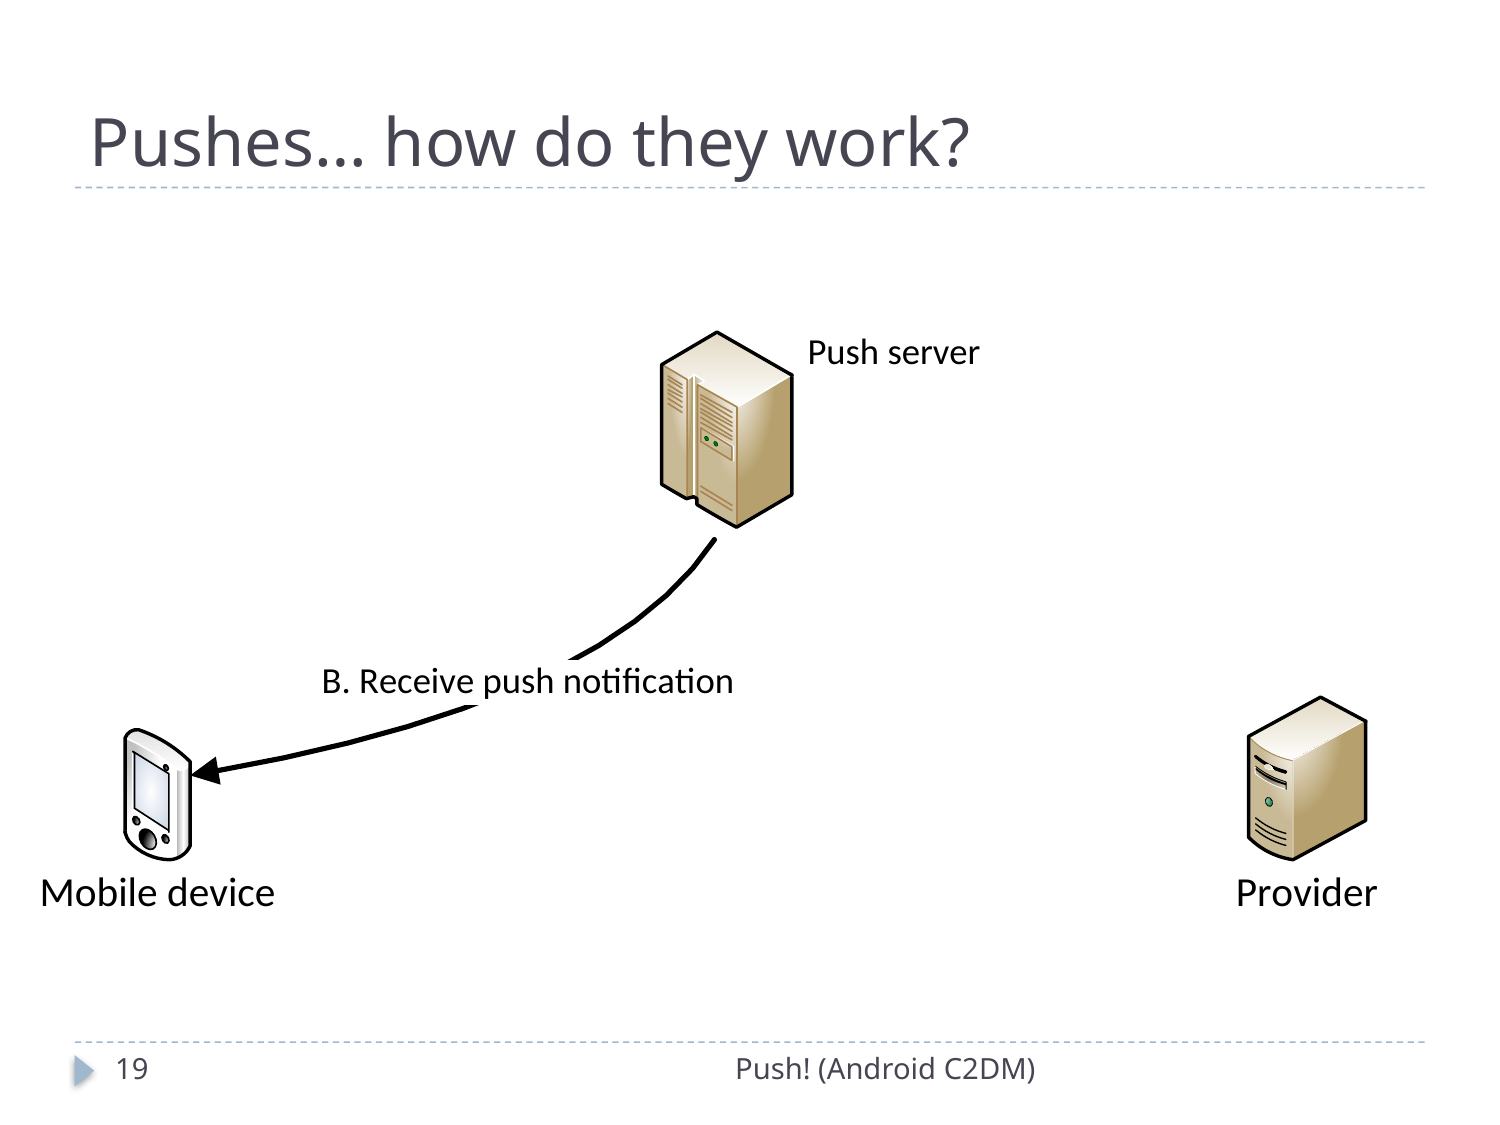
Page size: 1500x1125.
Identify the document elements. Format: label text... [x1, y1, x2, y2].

footer Push! (Android C2DM) [475, 1042, 1051, 1103]
slide_number 19 [100, 1042, 426, 1103]
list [29, 243, 1469, 965]
title Pushes… how do they work? [75, 24, 1425, 188]
